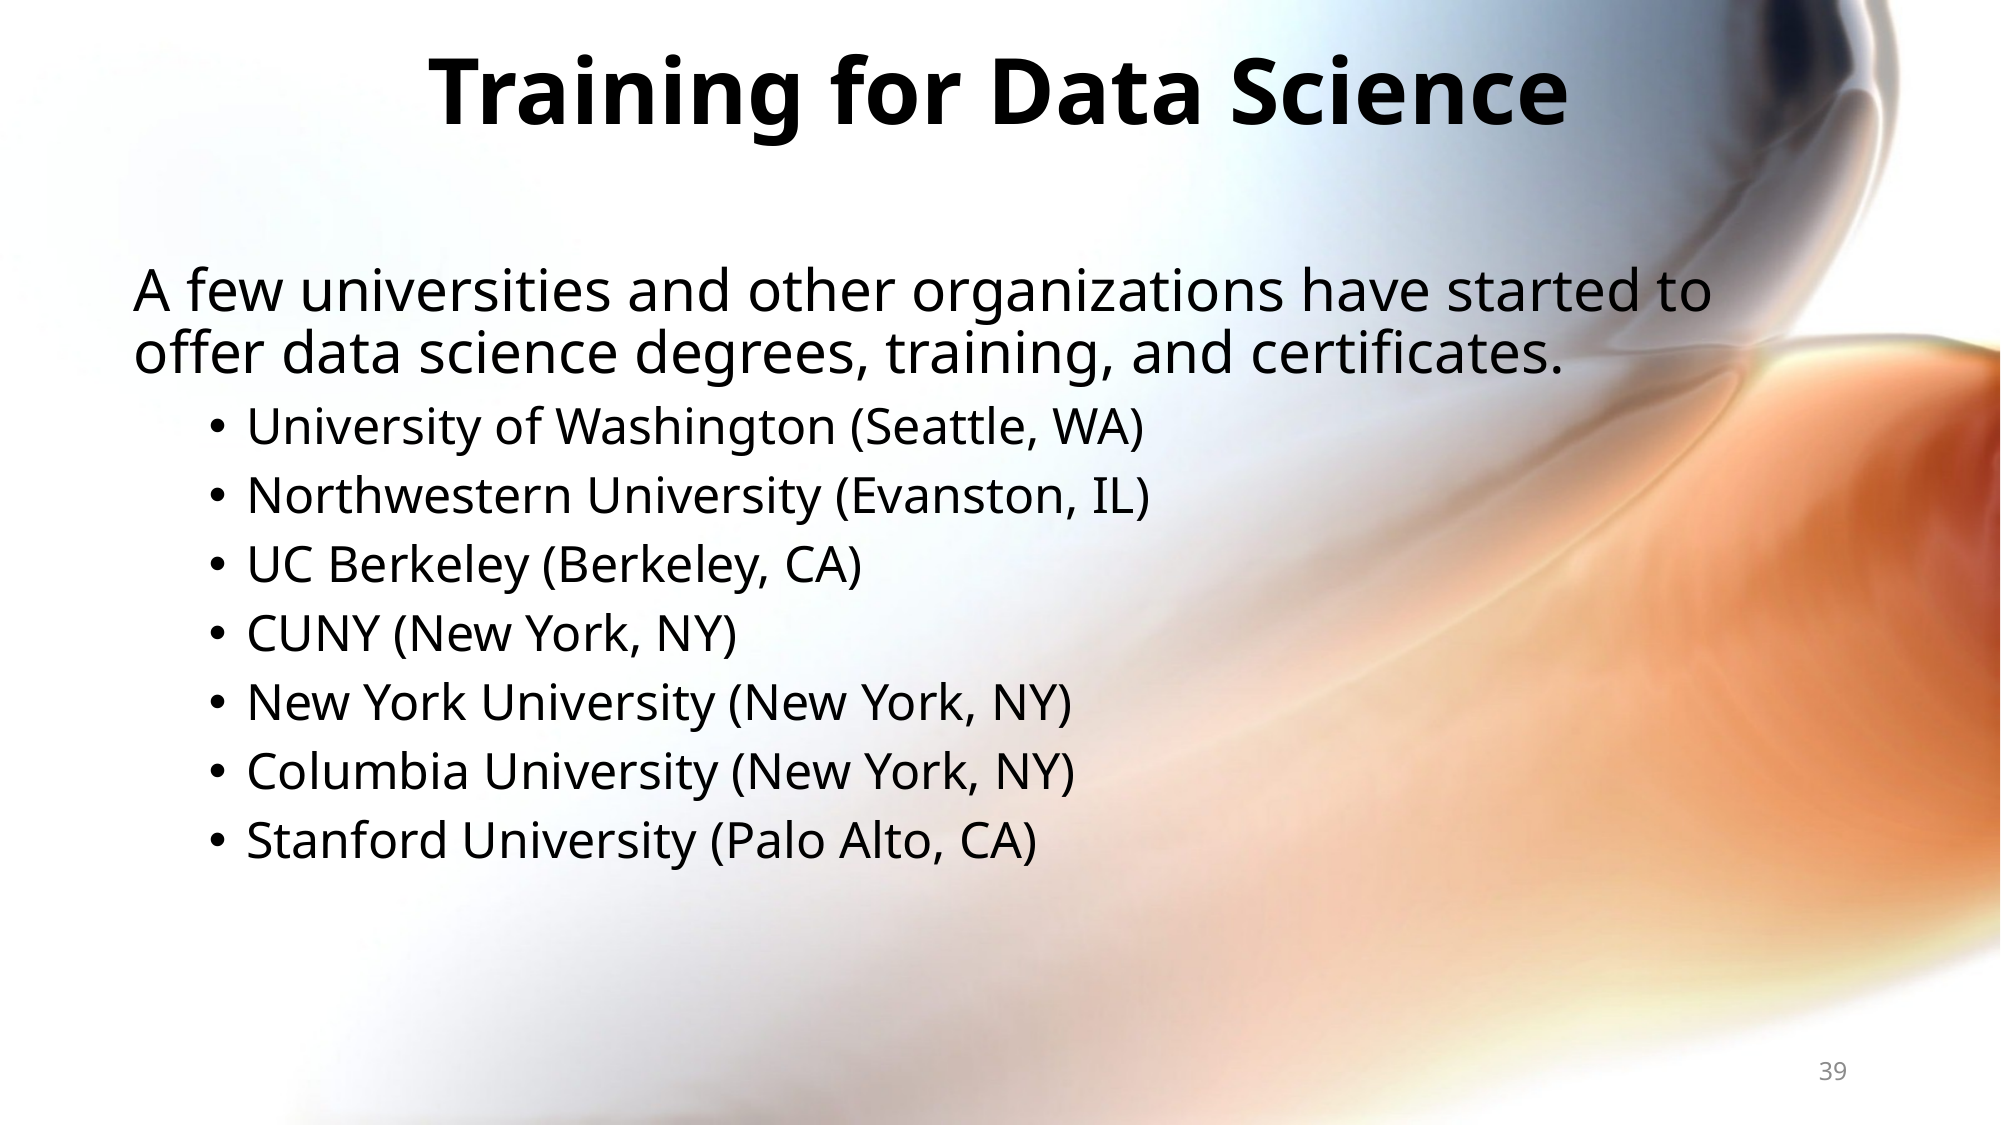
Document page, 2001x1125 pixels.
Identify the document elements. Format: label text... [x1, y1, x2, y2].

picture [0, 0, 2001, 1125]
list A few universities and other organizations have started to offer data science degrees, training, and certificates. University of Washington (Seattle, WA) Northwestern University (Evanston, IL) UC Berkeley (Berkeley, CA) CUNY (New York, NY) New York University (New York, NY) Columbia University (New York, NY) Stanford University (Palo Alto, CA) [119, 253, 1844, 968]
slide_number 39 [1325, 1042, 1863, 1103]
title Training for Data Science [137, 0, 1863, 176]
